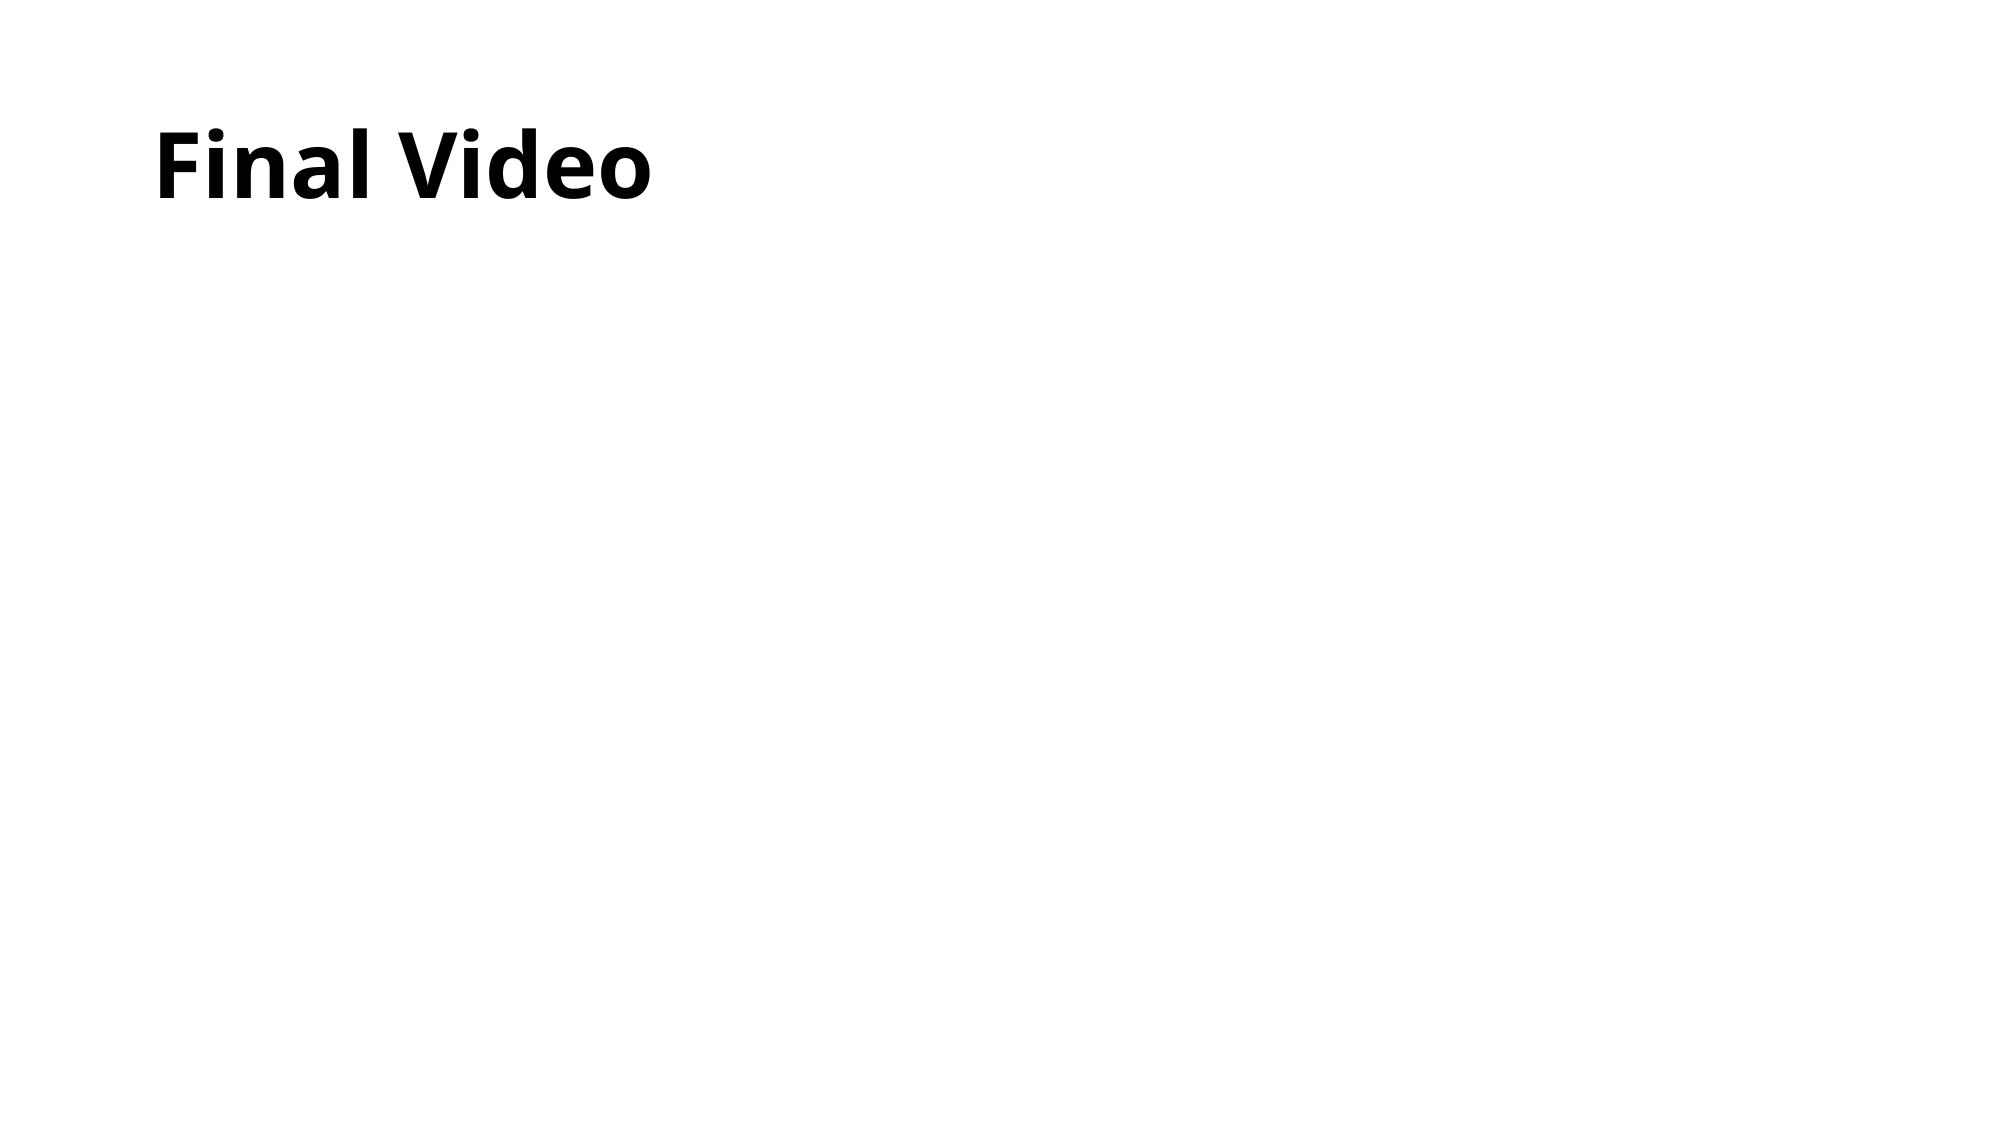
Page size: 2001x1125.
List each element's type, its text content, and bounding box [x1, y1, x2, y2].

title Final Video [137, 59, 1863, 278]
